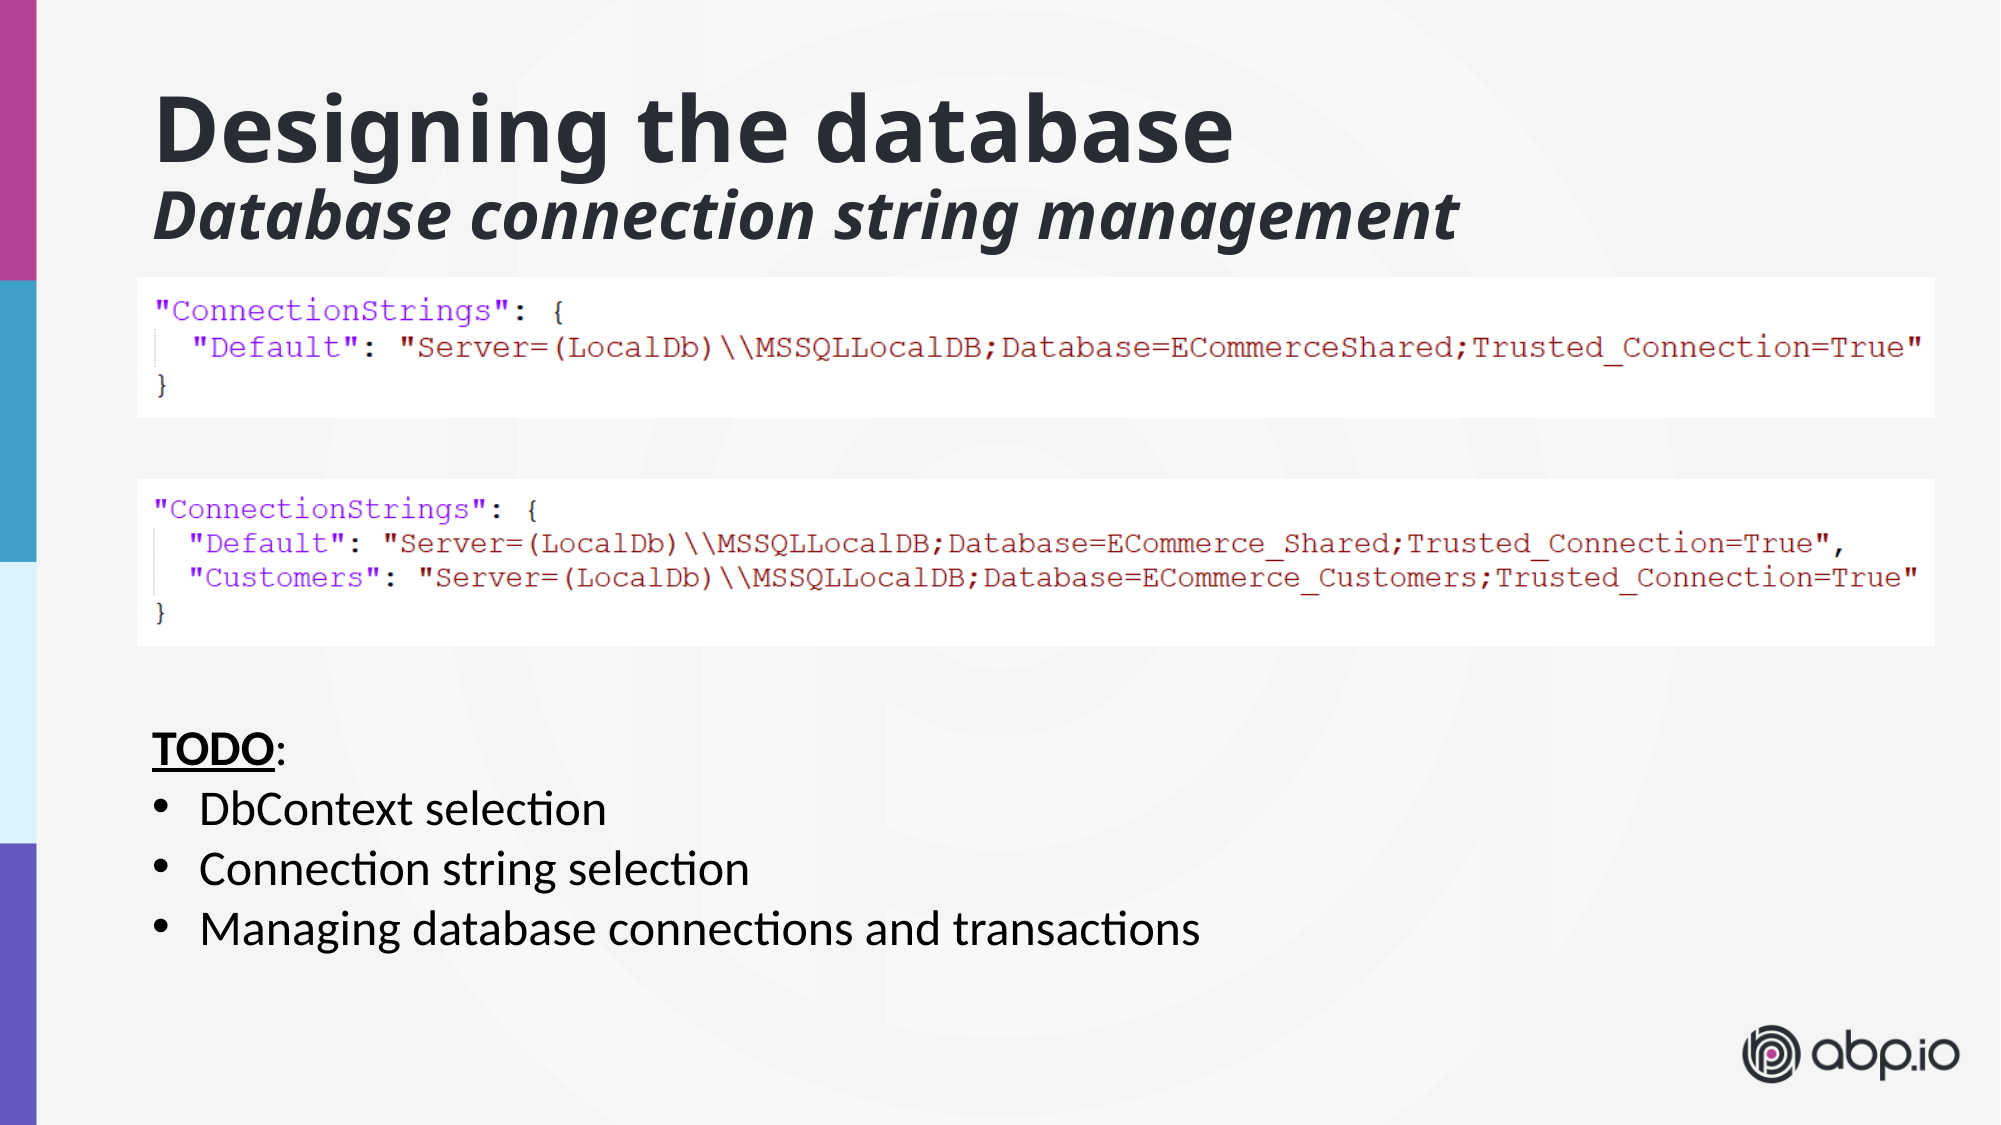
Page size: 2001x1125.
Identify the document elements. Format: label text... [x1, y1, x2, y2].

picture [0, 0, 2001, 1125]
text_box TODO: DbContext selection Connection string selection Managing database connections and transactions [137, 707, 1935, 963]
title Designing the database Database connection string management [137, 59, 1863, 277]
